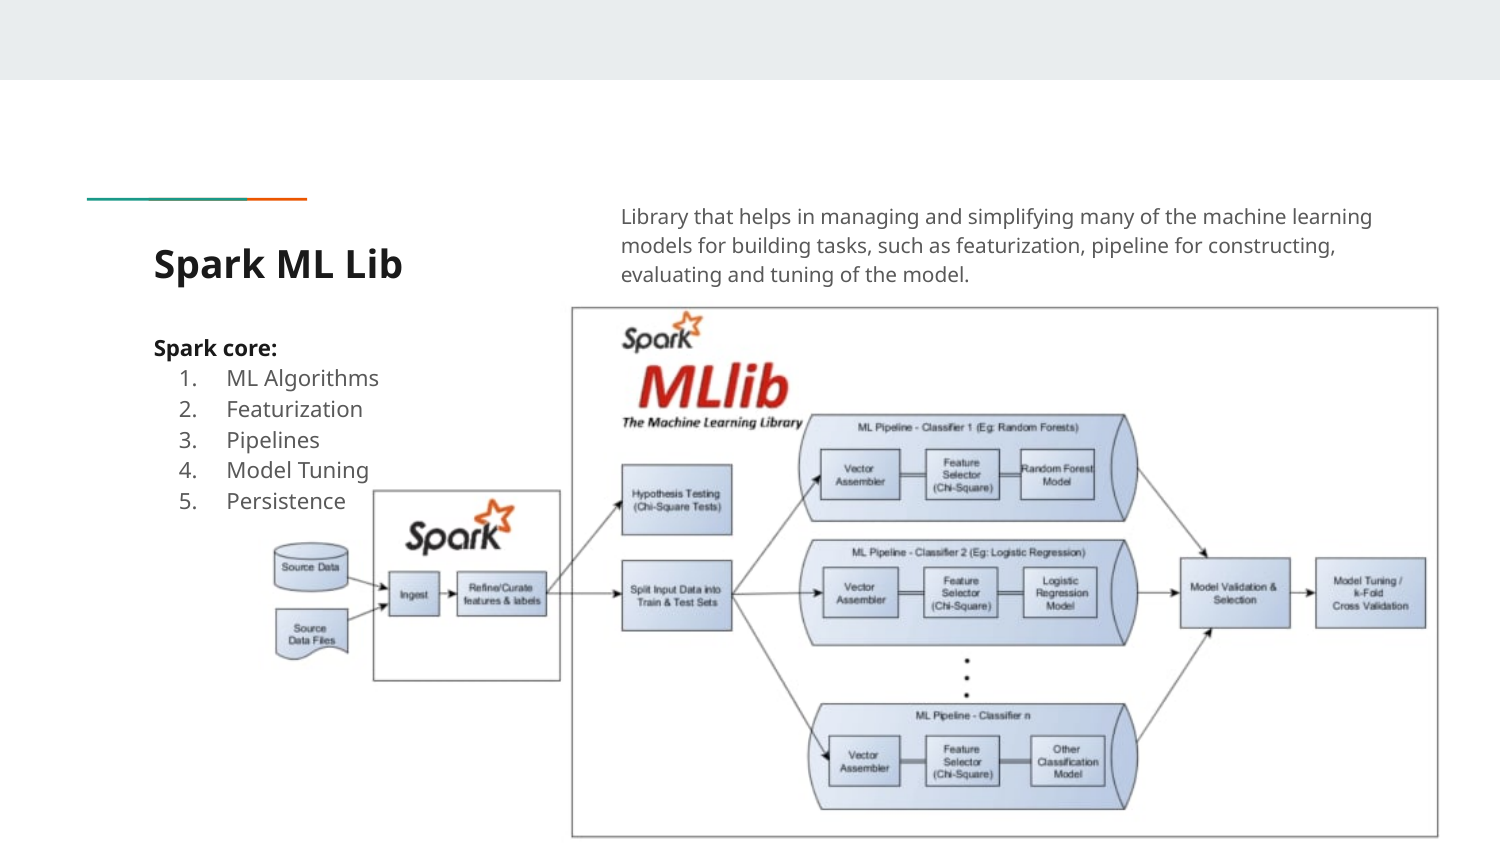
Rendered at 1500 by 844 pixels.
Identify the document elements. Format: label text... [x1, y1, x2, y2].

picture [258, 280, 1448, 844]
list Spark core: ML Algorithms Featurization Pipelines Model Tuning Persistence [138, 314, 253, 529]
title Spark ML Lib [138, 224, 778, 303]
list Library that helps in managing and simplifying many of the machine learning models for building tasks, such as featurization, pipeline for constructing, evaluating and tuning of the model. [605, 185, 1416, 278]
